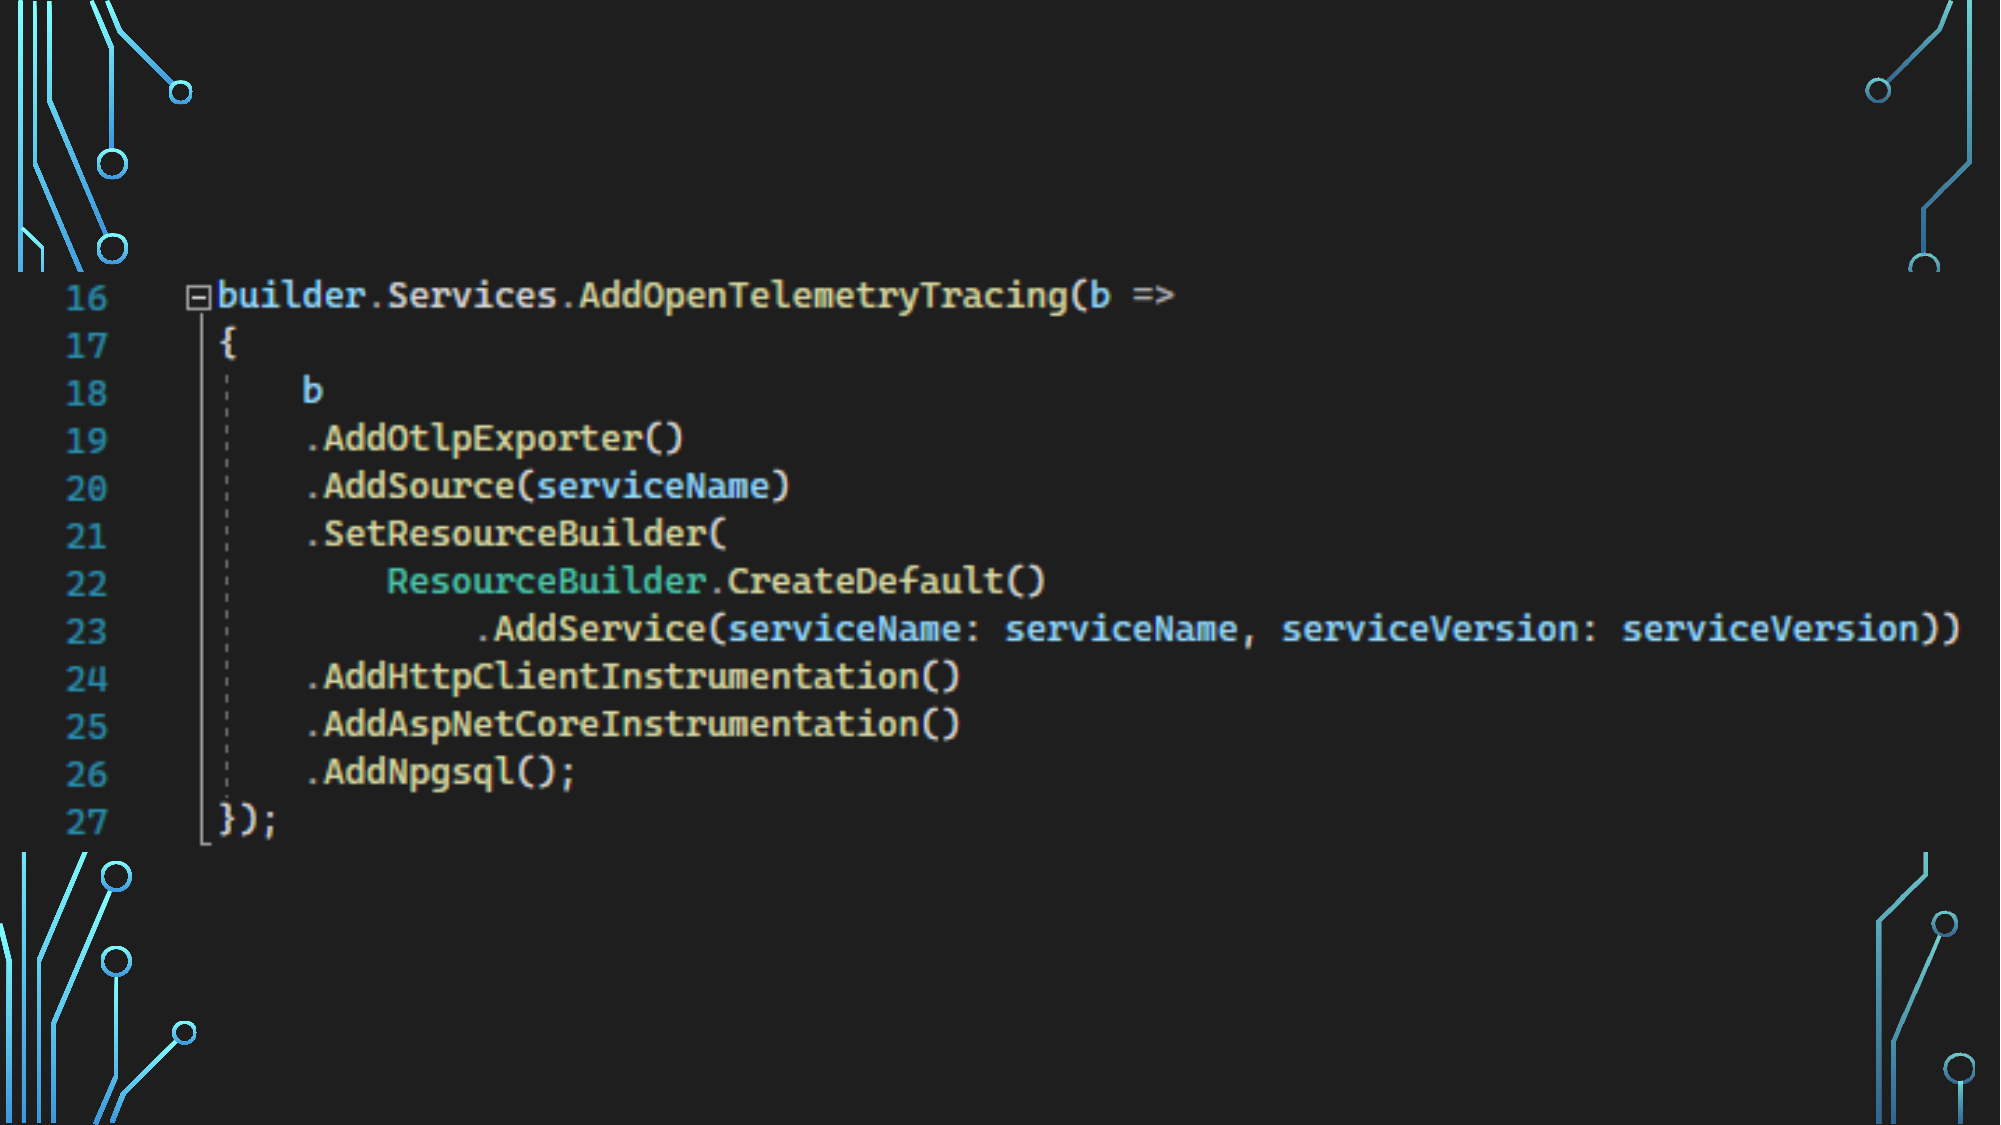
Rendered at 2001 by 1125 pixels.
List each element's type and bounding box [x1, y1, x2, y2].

picture [0, 272, 1999, 852]
